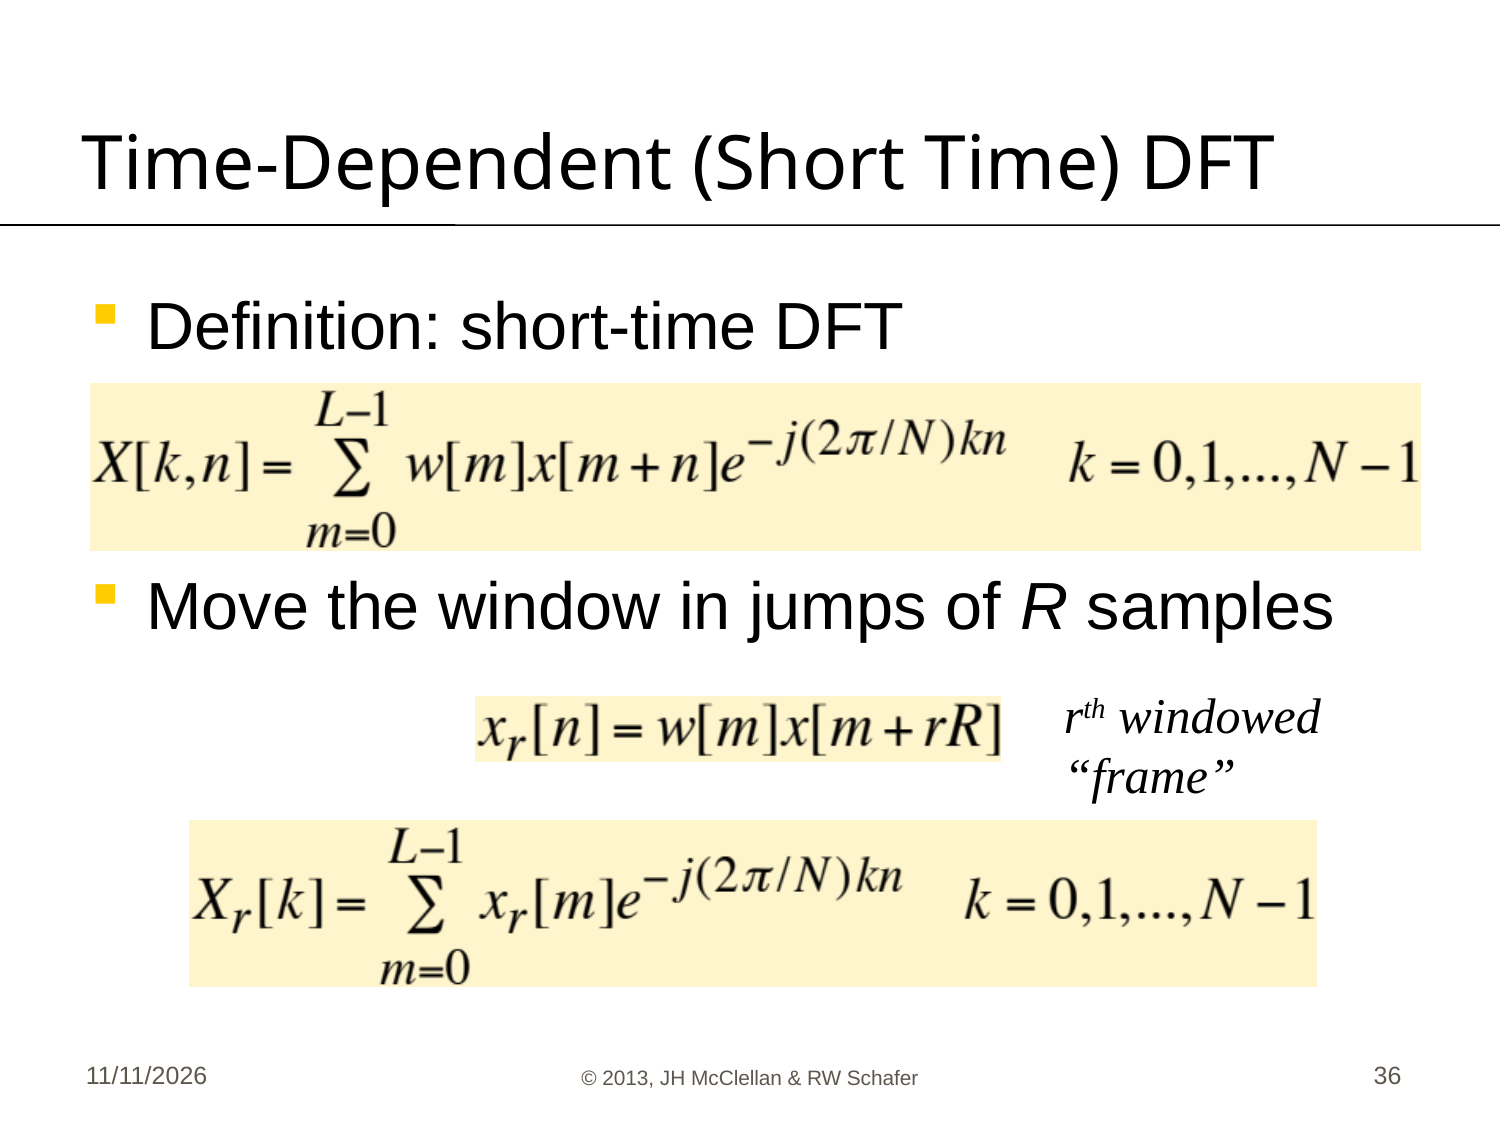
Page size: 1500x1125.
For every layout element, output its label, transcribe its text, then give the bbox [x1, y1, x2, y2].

text_box rth windowed “frame” [1048, 676, 1336, 811]
footer © 2013, JH McClellan & RW Schafer [512, 1021, 988, 1098]
title Time-Dependent (Short Time) DFT [66, 37, 1342, 213]
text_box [188, 820, 1318, 988]
slide_number 36 [1103, 1021, 1417, 1098]
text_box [474, 695, 1002, 763]
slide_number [70, 1021, 384, 1098]
list Definition: short-time DFT Move the window in jumps of R samples [75, 275, 1417, 1013]
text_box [89, 383, 1422, 551]
